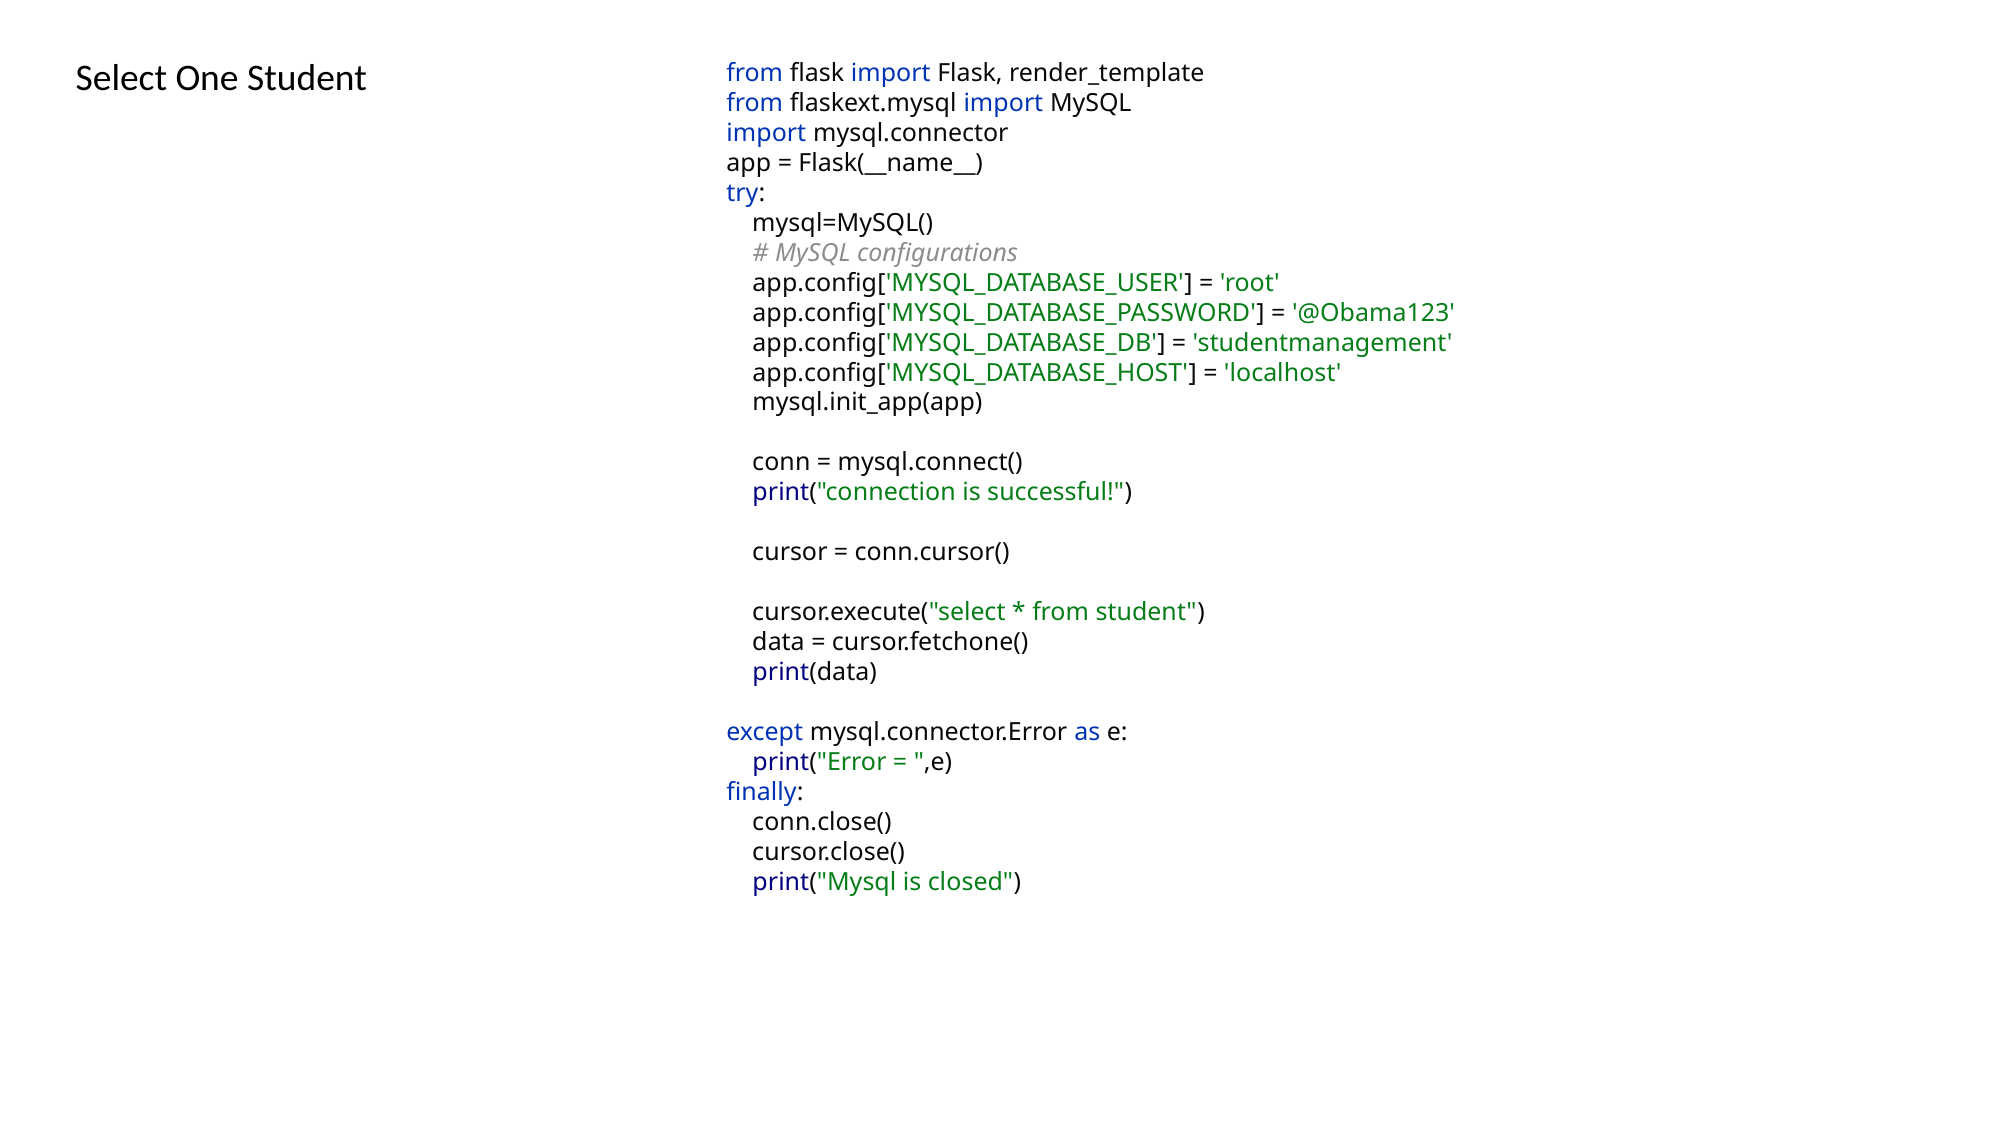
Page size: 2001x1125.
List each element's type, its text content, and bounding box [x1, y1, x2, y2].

text_box from flask import Flask, render_template from flaskext.mysql import MySQL import mysql.connector app = Flask(__name__) try: mysql=MySQL() # MySQL configurations app.config['MYSQL_DATABASE_USER'] = 'root' app.config['MYSQL_DATABASE_PASSWORD'] = '@Obama123' app.config['MYSQL_DATABASE_DB'] = 'studentmanagement' app.config['MYSQL_DATABASE_HOST'] = 'localhost' mysql.init_app(app) conn = mysql.connect() print("connection is successful!") cursor = conn.cursor() cursor.execute("select * from student") data = cursor.fetchone() print(data) except mysql.connector.Error as e: print("Error = ",e) finally: conn.close() cursor.close() print("Mysql is closed") [711, 49, 1471, 903]
text_box Select One Student [60, 45, 382, 106]
